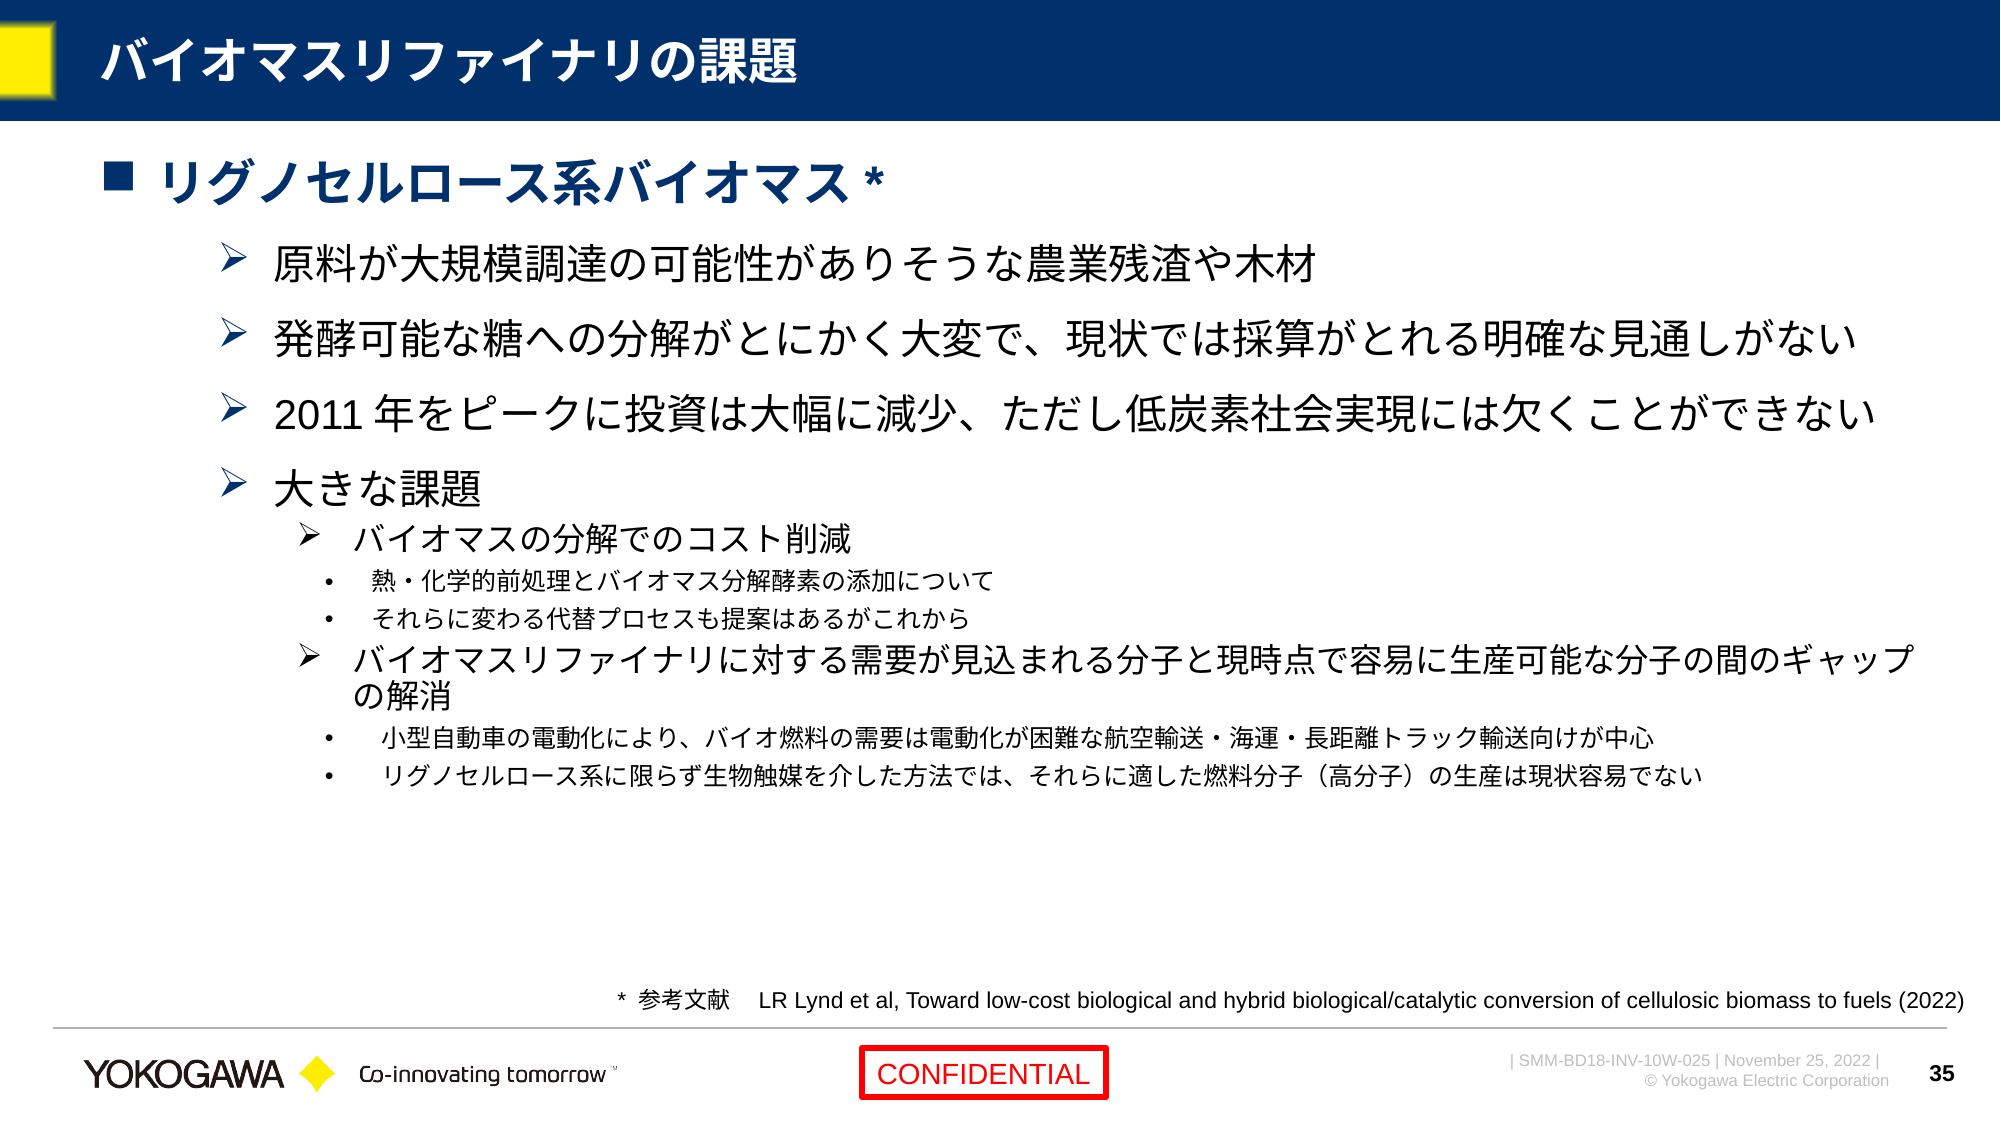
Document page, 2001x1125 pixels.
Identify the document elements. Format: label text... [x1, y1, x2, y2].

title バイオマスリファイナリの課題 [84, 20, 1955, 106]
picture [0, 6, 69, 115]
text_box * 参考文献 LR Lynd et al, Toward low-cost biological and hybrid biological/catalytic conversion of cellulosic biomass to fuels (2022) [602, 978, 1981, 1021]
list リグノセルロース系バイオマス* 原料が大規模調達の可能性がありそうな農業残渣や木材 発酵可能な糖への分解がとにかく大変で、現状では採算がとれる明確な見通しがない 2011年をピークに投資は大幅に減少、ただし低炭素社会実現には欠くことができない 大きな課題 バイオマスの分解でのコスト削減 熱・化学的前処理とバイオマス分解酵素の添加について それらに変わる代替プロセスも提案はあるがこれから バイオマスリファイナリに対する需要が見込まれる分子と現時点で容易に生産可能な分子の間のギャップの解消 小型自動車の電動化により、バイオ燃料の需要は電動化が困難な航空輸送・海運・長距離トラック輸送向けが中心 リグノセルロース系に限らず生物触媒を介した方法では、それらに適した燃料分子（高分子）の生産は現状容易でない [84, 151, 1946, 970]
slide_number 35 [1904, 1042, 1970, 1103]
picture [83, 1055, 617, 1093]
